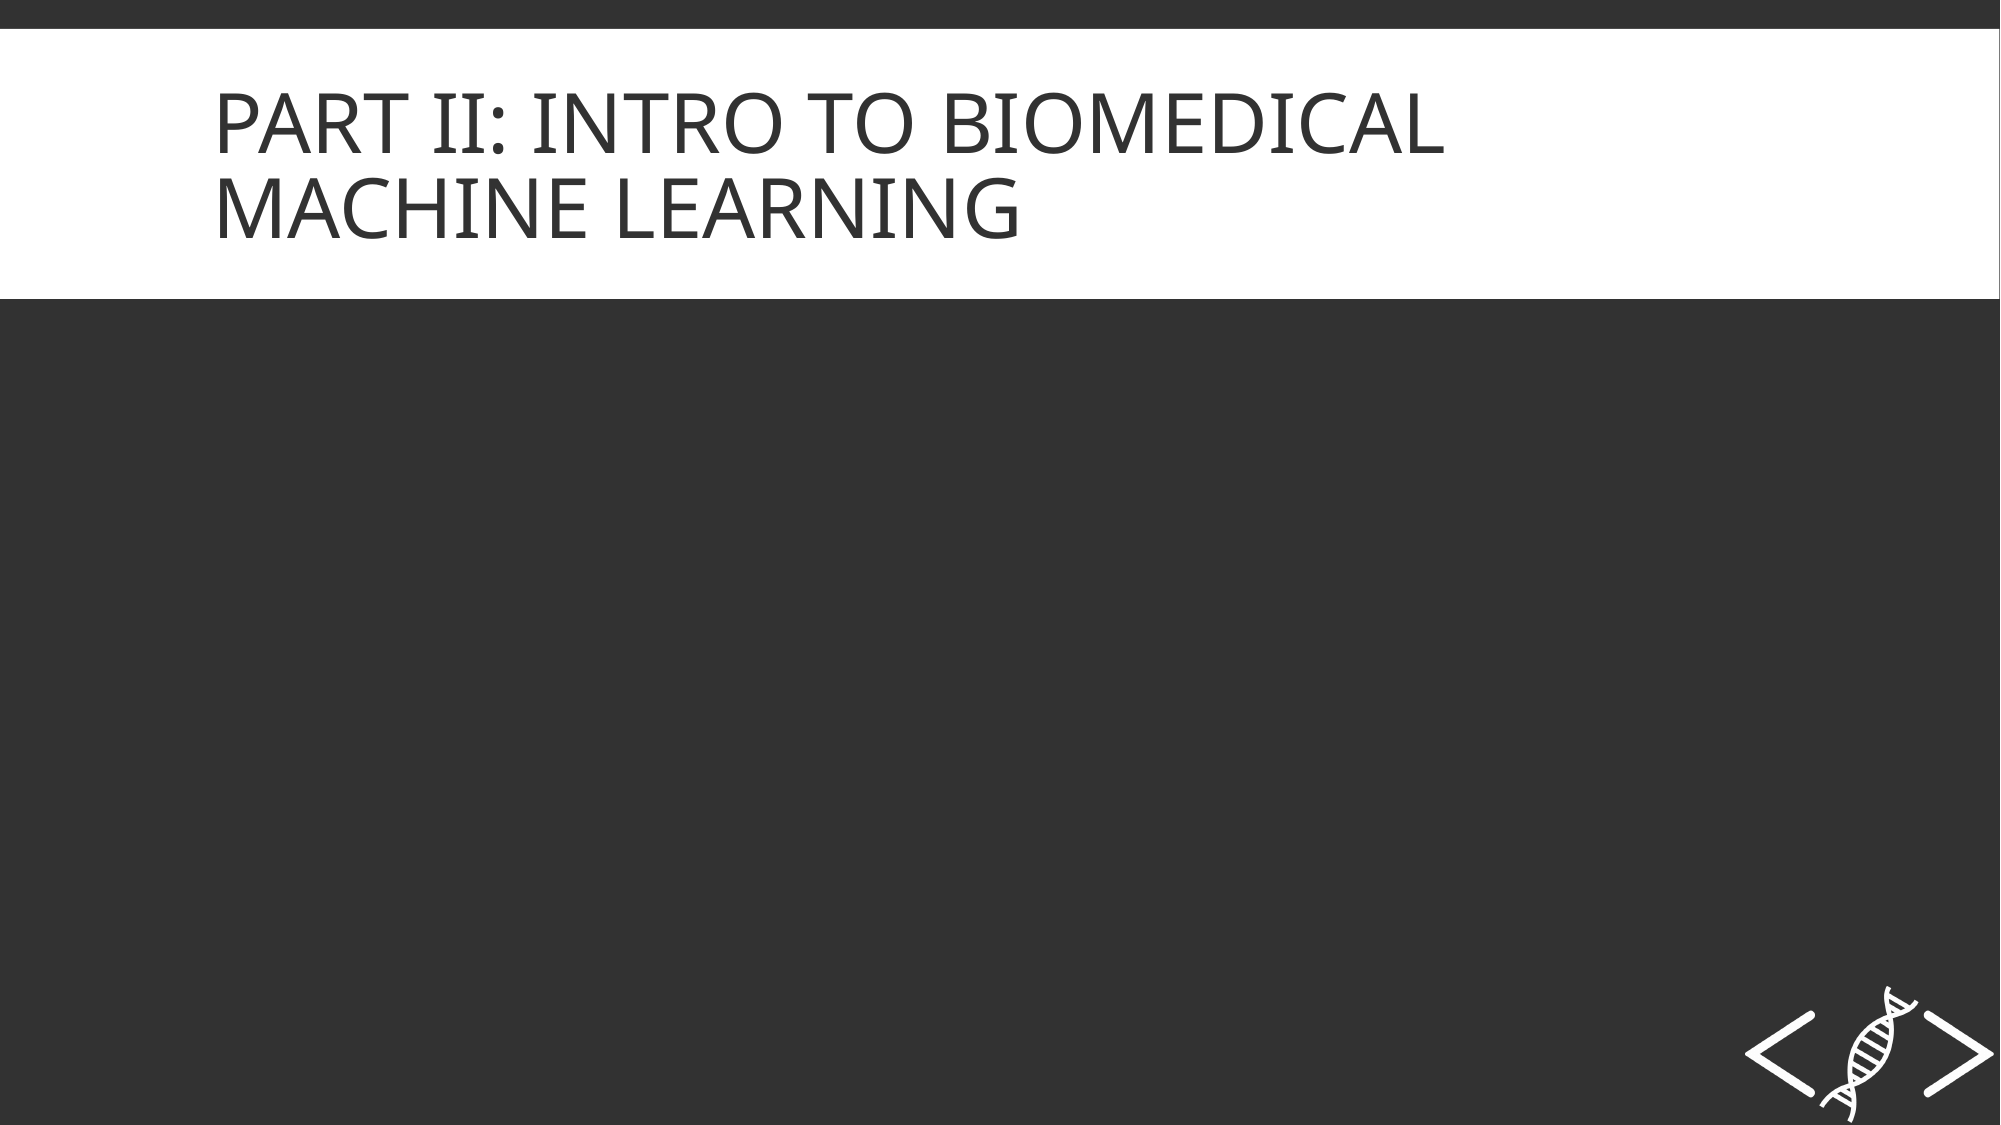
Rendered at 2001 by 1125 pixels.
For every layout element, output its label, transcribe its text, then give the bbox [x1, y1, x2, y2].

picture [1739, 923, 2000, 1125]
title Part II: Intro to Biomedical Machine Learning [197, 46, 1803, 295]
